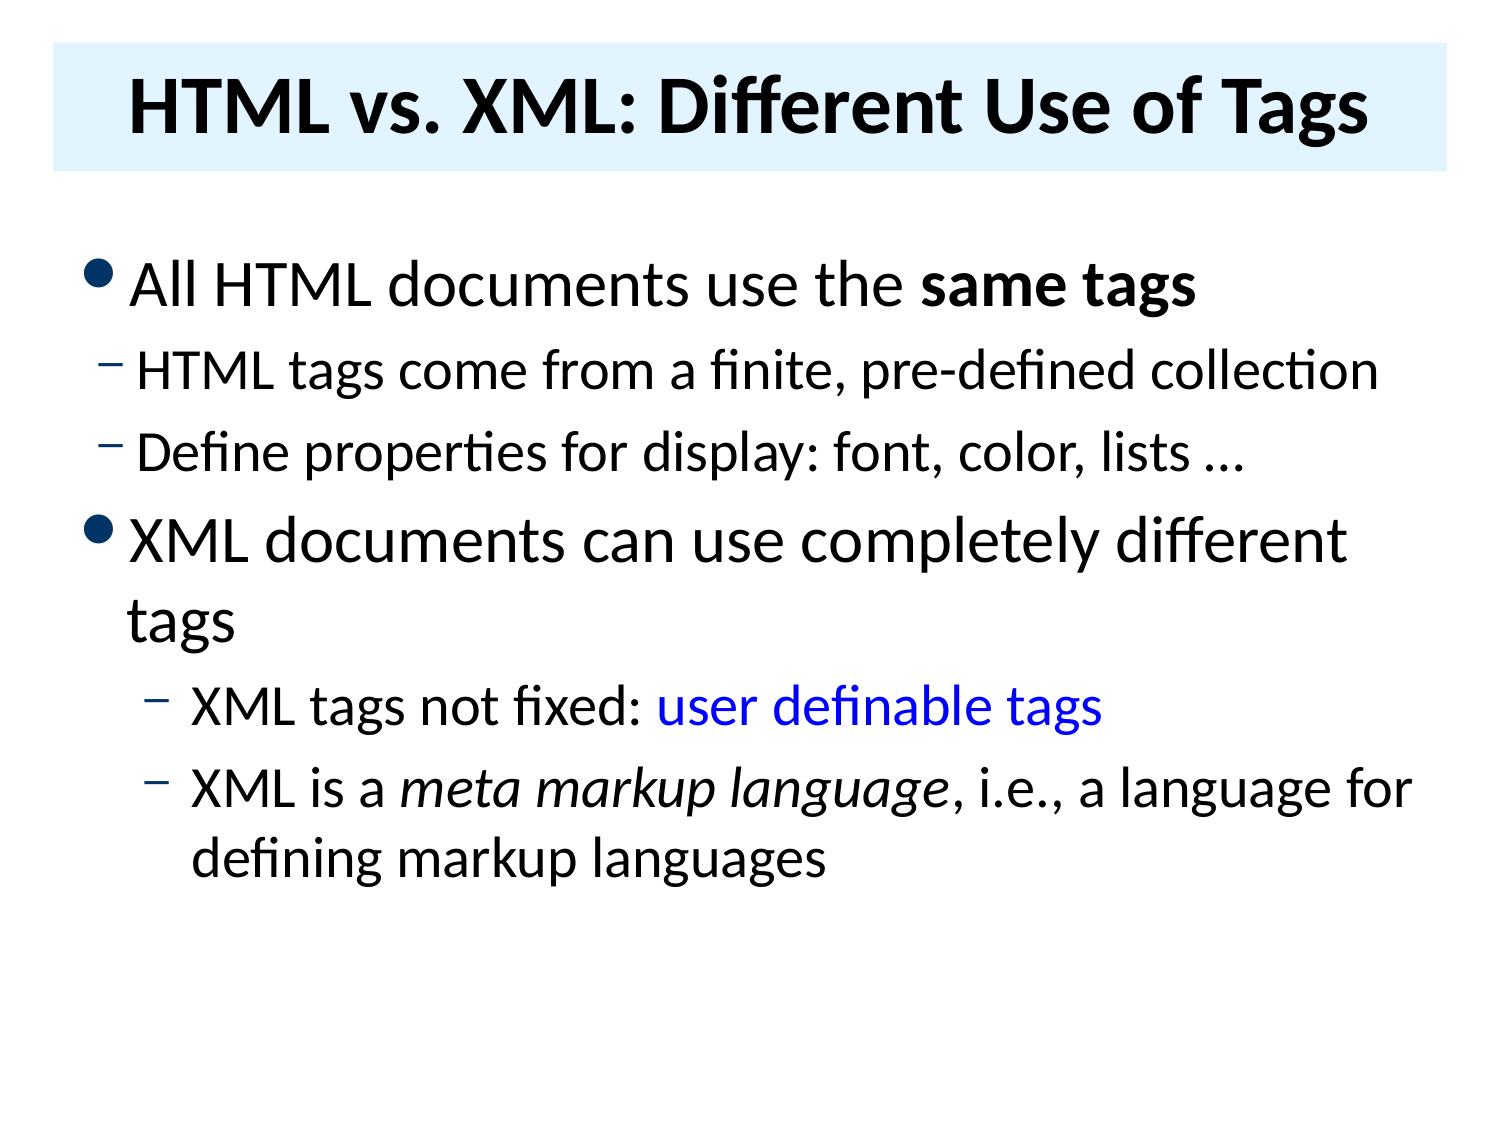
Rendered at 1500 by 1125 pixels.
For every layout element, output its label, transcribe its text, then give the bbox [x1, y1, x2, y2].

list All HTML documents use the same tags HTML tags come from a finite, pre-defined collection Define properties for display: font, color, lists … XML documents can use completely different tags XML tags not fixed: user definable tags XML is a meta markup language, i.e., a language for defining markup languages [64, 231, 1447, 1094]
title HTML vs. XML: Different Use of Tags [53, 42, 1447, 172]
